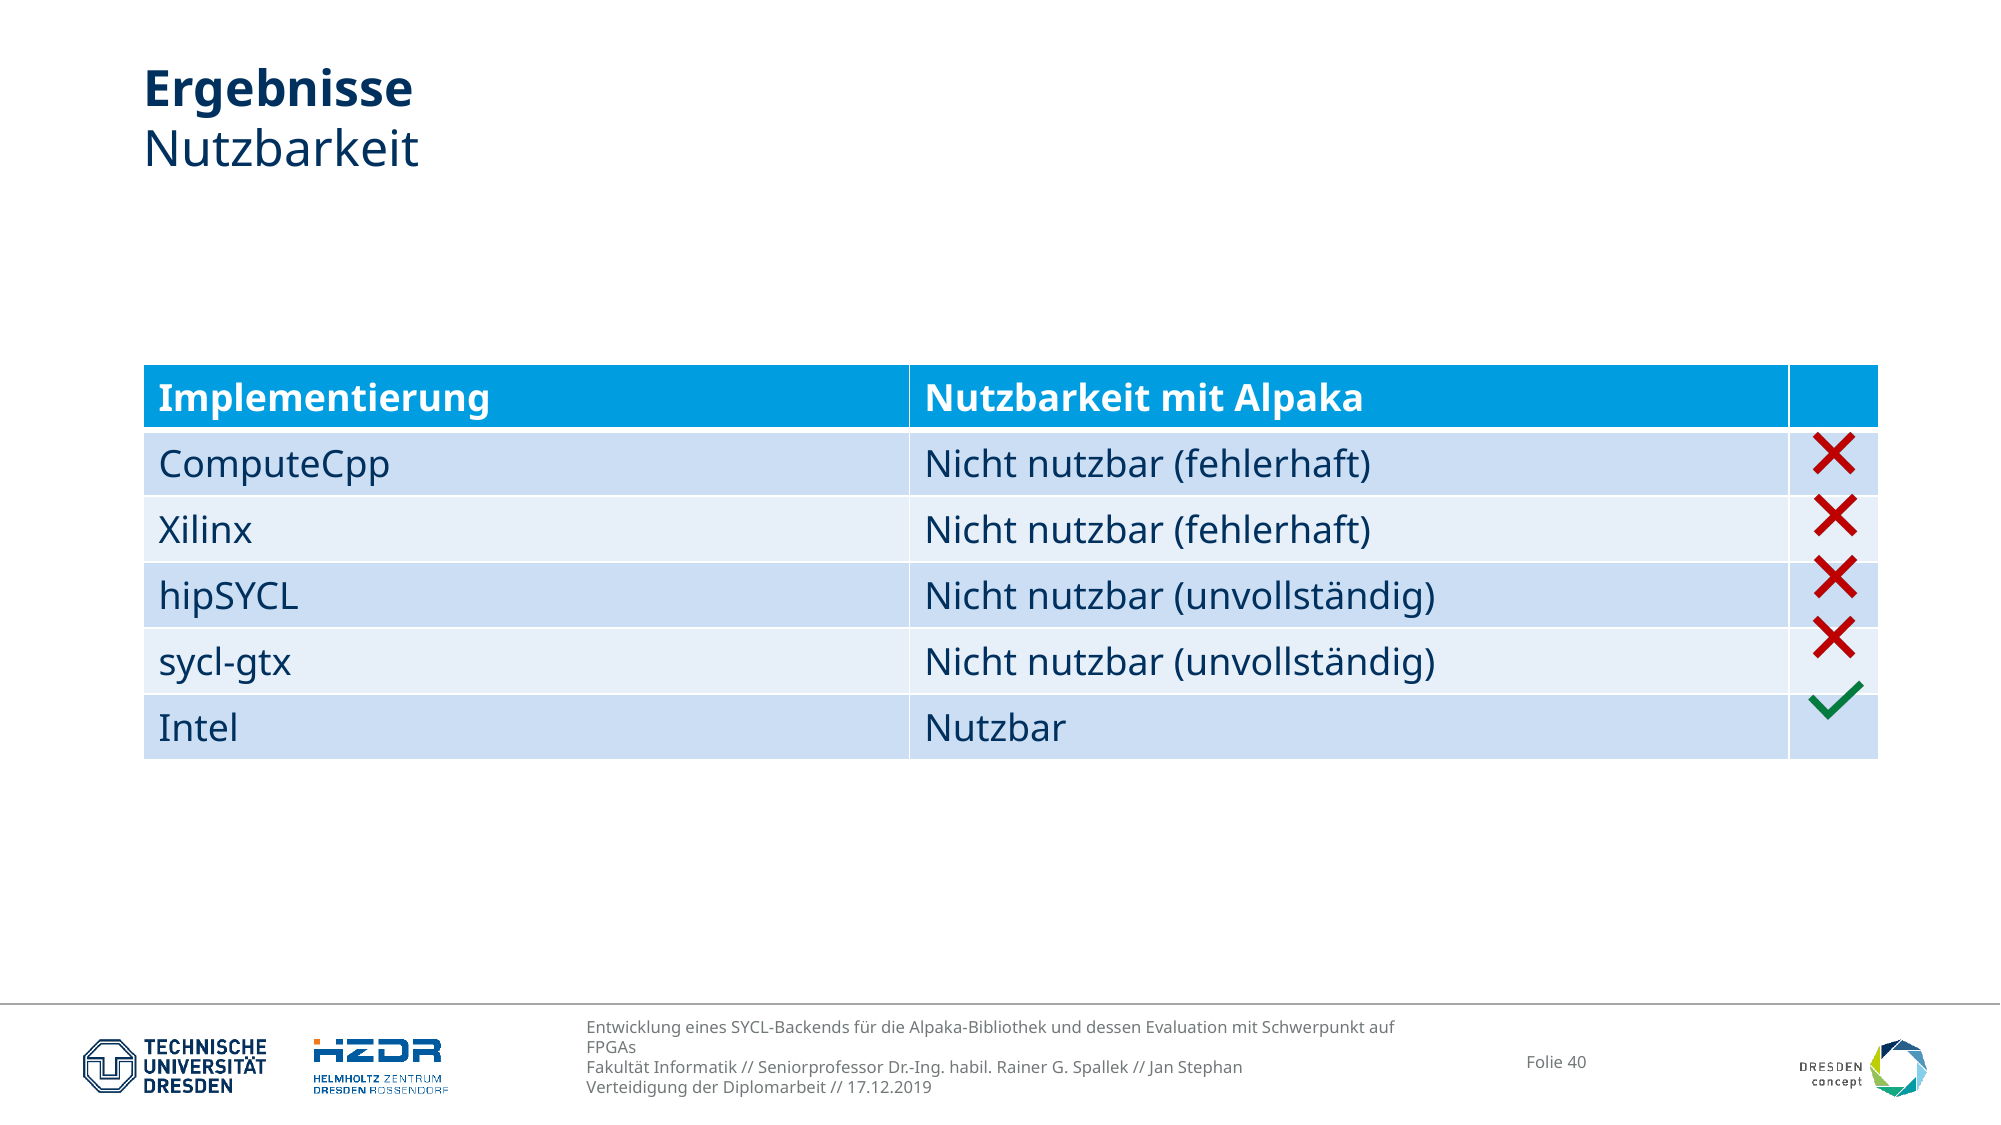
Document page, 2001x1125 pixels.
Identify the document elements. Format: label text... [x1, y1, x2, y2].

table_cell [1790, 629, 1878, 693]
picture [1805, 608, 1863, 666]
table_cell Nicht nutzbar (unvollständig) [910, 563, 1788, 627]
picture [1806, 547, 1865, 606]
table_cell Nicht nutzbar (fehlerhaft) [910, 497, 1788, 561]
picture [1806, 671, 1865, 729]
picture [1800, 1039, 1927, 1097]
picture [1805, 428, 1863, 482]
table_cell hipSYCL [144, 563, 909, 627]
picture [302, 1027, 459, 1105]
table_cell Nicht nutzbar (unvollständig) [910, 629, 1788, 693]
table_cell Xilinx [144, 497, 909, 561]
table_cell ComputeCpp [144, 433, 909, 495]
table_header Nutzbarkeit mit Alpaka [910, 365, 1788, 427]
table_cell Nicht nutzbar (fehlerhaft) [910, 433, 1788, 495]
table_cell Nutzbar [910, 695, 1788, 759]
table_cell [1790, 563, 1878, 627]
picture [83, 1039, 266, 1093]
table_cell [1790, 497, 1878, 561]
title Ergebnisse Nutzbarkeit [143, 56, 1880, 169]
picture [1806, 486, 1865, 544]
table_header Implementierung [144, 365, 909, 427]
table_cell sycl-gtx [144, 629, 909, 693]
table_header [1790, 365, 1878, 427]
table_cell Intel [144, 695, 909, 759]
table_cell [1790, 433, 1878, 495]
table_cell [1790, 695, 1878, 759]
